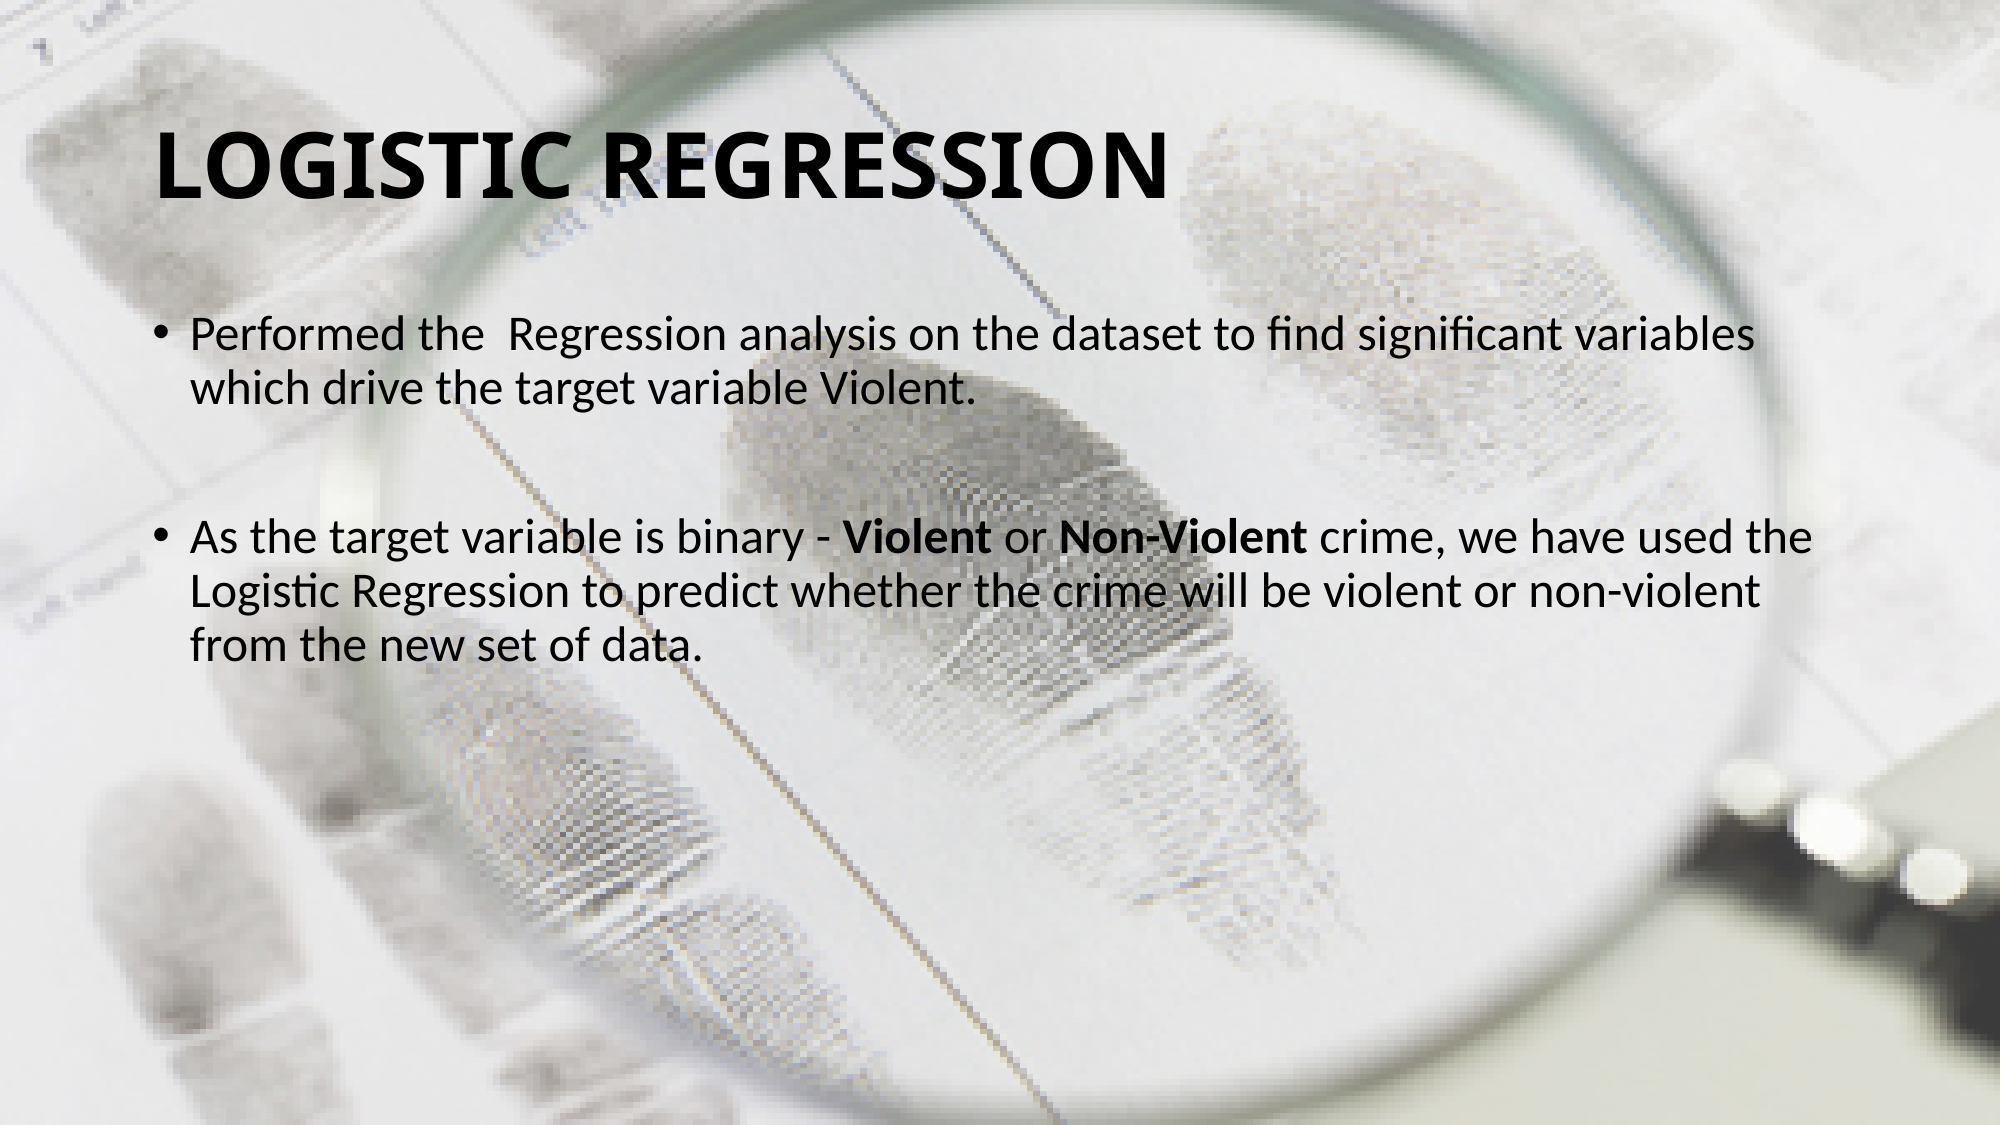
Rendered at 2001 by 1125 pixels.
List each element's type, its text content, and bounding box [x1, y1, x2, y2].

list From the effects plot window we can see greater the absolute value of variable, the more important that variable is to the regression model. In the data set most important variables and thus significant predictor variables are Census_Tract_2000, Zone_Beat, Month, Longitude, Latitude, Dc_Dist. [0, 0, 2000, 1125]
list Performed the Regression analysis on the dataset to find significant variables which drive the target variable Violent. As the target variable is binary - Violent or Non-Violent crime, we have used the Logistic Regression to predict whether the crime will be violent or non-violent from the new set of data. [137, 299, 1863, 1014]
title LOGISTIC REGRESSION [137, 59, 1863, 278]
